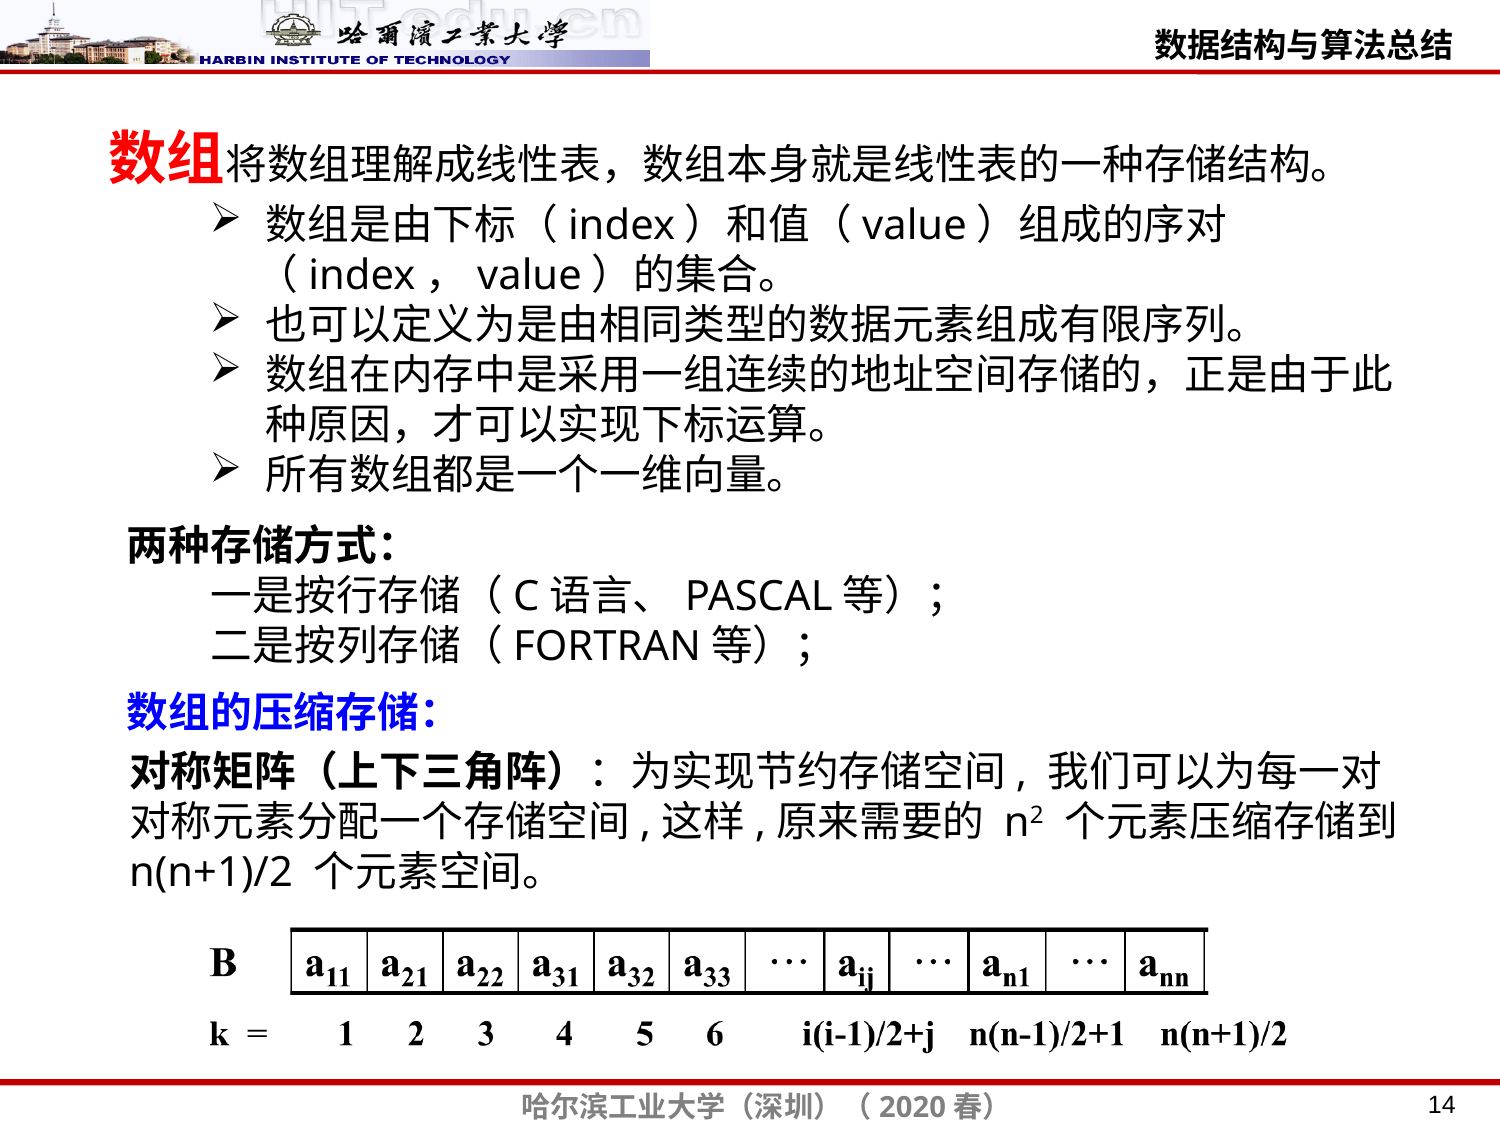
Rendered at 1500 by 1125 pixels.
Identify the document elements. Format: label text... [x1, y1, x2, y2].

picture [183, 922, 1317, 1076]
text_box 数组是由下标（index）和值（value）组成的序对 （index，value）的集合。 也可以定义为是由相同类型的数据元素组成有限序列。 数组在内存中是采用一组连续的地址空间存储的，正是由于此种原因，才可以实现下标运算。 所有数组都是一个一维向量。 [194, 189, 1435, 506]
text_box 对称矩阵（上下三角阵）：为实现节约存储空间, 我们可以为每一对对称元素分配一个存储空间,这样,原来需要的 n2 个元素压缩存储到 n(n+1)/2 个元素空间。 [114, 736, 1435, 902]
picture [0, 0, 650, 67]
text_box 数组的压缩存储： [112, 678, 981, 744]
text_box 数组将数组理解成线性表，数组本身就是线性表的一种存储结构。 [94, 113, 1368, 199]
text_box 两种存储方式： 一是按行存储（C语言、PASCAL等）； 二是按列存储（FORTRAN等）； [112, 511, 1105, 677]
